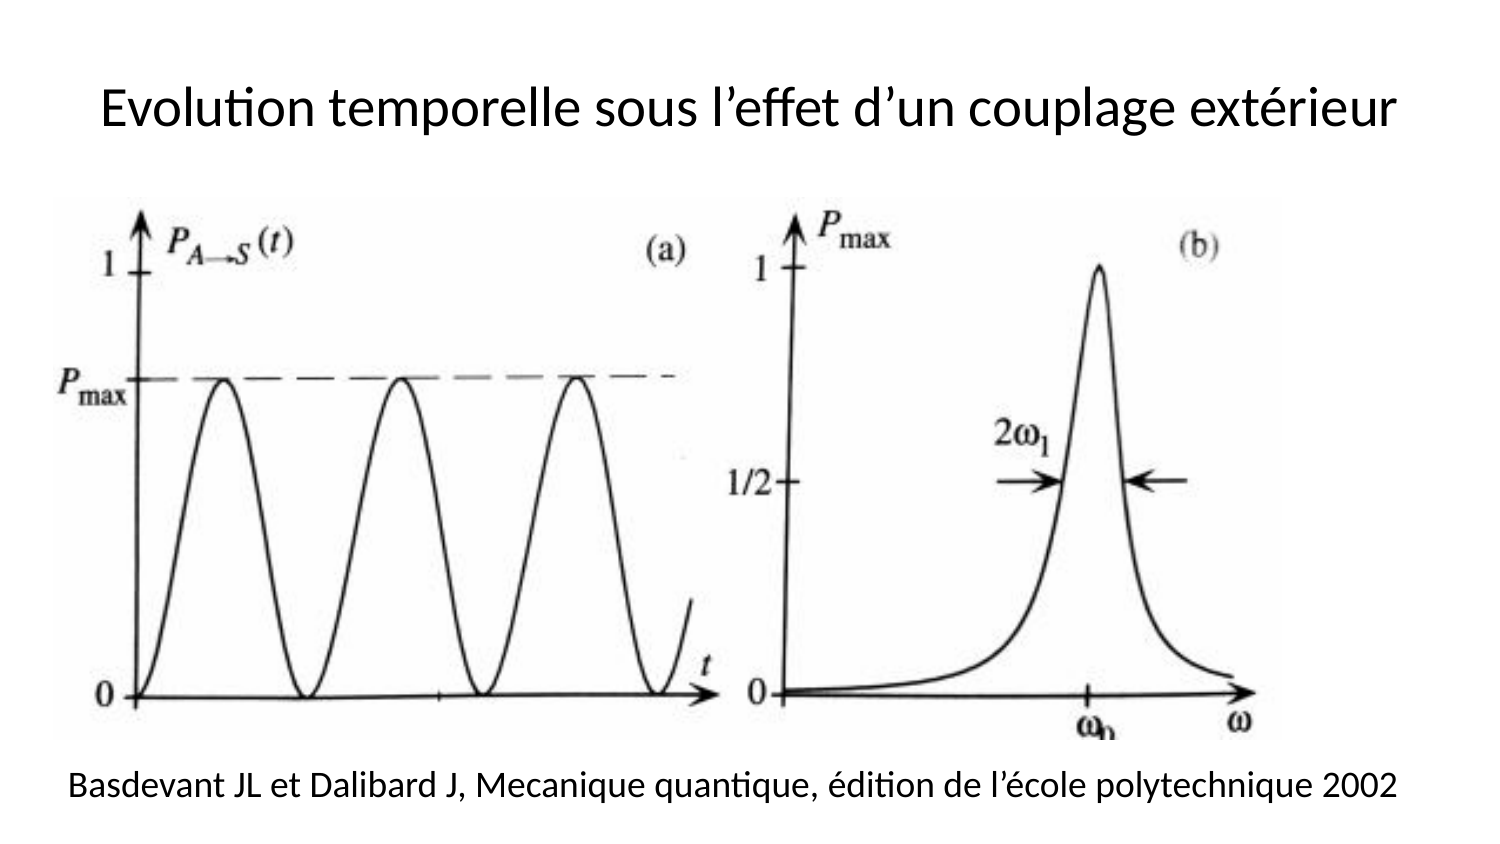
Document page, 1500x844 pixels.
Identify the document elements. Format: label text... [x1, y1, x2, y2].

text_box Basdevant JL et Dalibard J, Mecanique quantique, édition de l’école polytechnique 2002 [53, 752, 1459, 813]
title Evolution temporelle sous l’effet d’un couplage extérieur [75, 33, 1425, 175]
picture [52, 197, 1282, 741]
